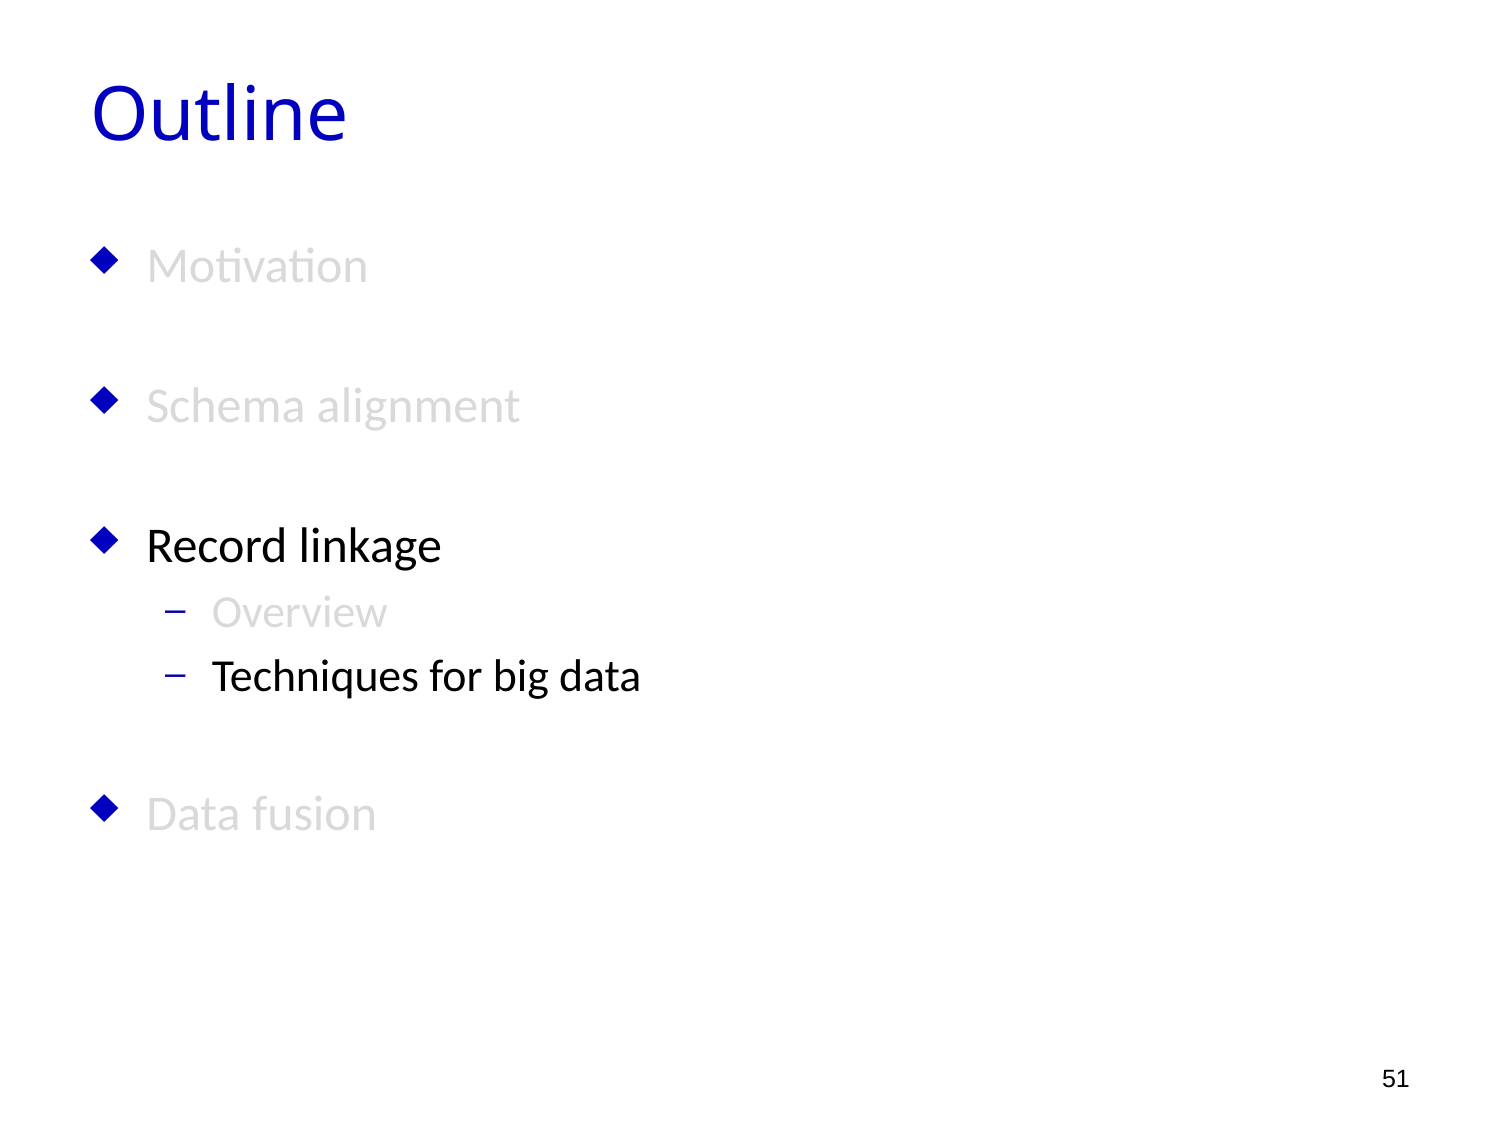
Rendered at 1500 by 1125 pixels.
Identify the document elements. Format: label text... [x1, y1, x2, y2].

slide_number 51 [1074, 1025, 1425, 1100]
list Motivation Schema alignment Record linkage Overview Techniques for big data Data fusion [74, 224, 1500, 963]
title Outline [74, 45, 1426, 176]
